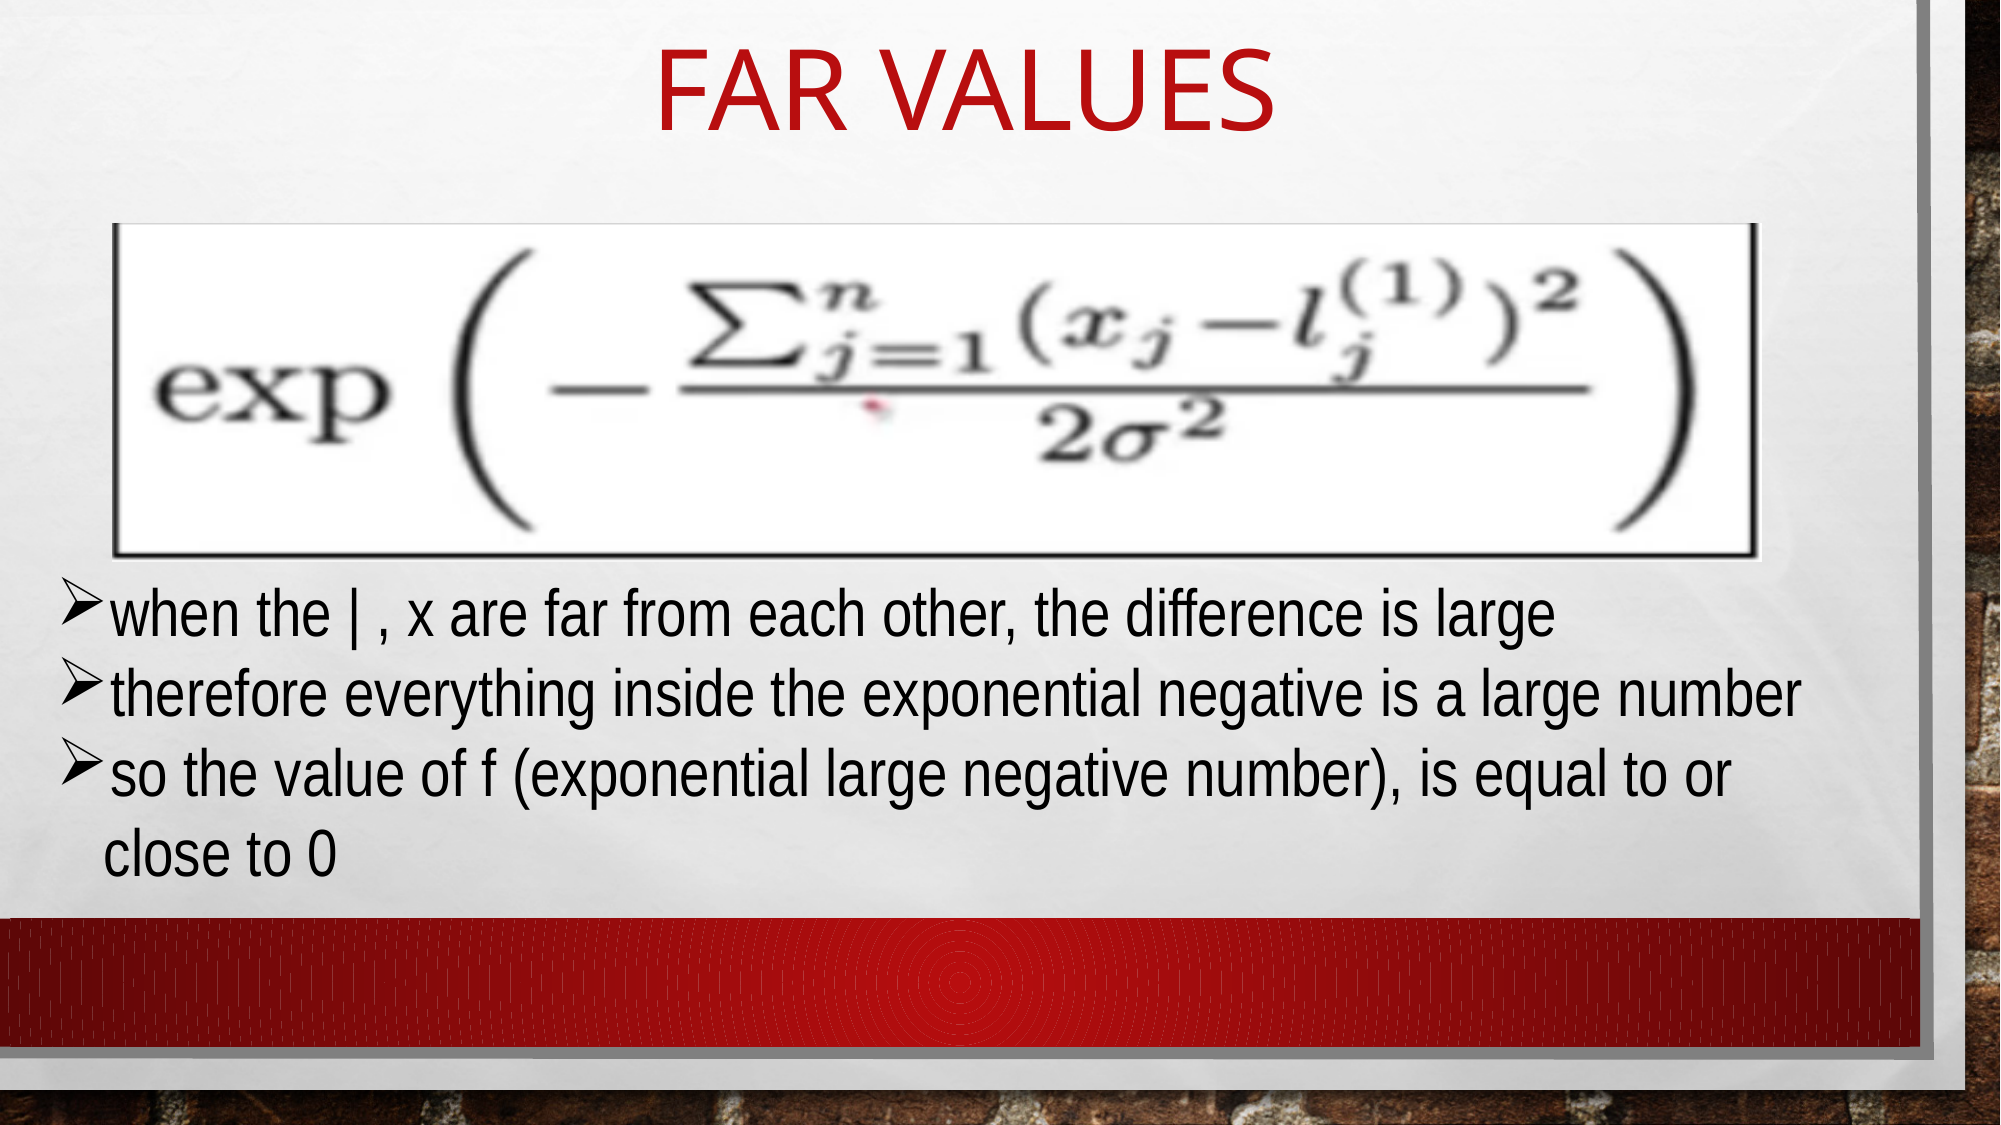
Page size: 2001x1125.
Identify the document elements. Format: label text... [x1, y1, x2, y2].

text_box when the | , x are far from each other, the difference is large therefore everything inside the exponential negative is a large number so the value of f (exponential large negative number), is equal to or close to 0 [42, 562, 1832, 897]
picture [0, 0, 2000, 1125]
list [112, 223, 1762, 562]
title Far values [112, 0, 1818, 189]
